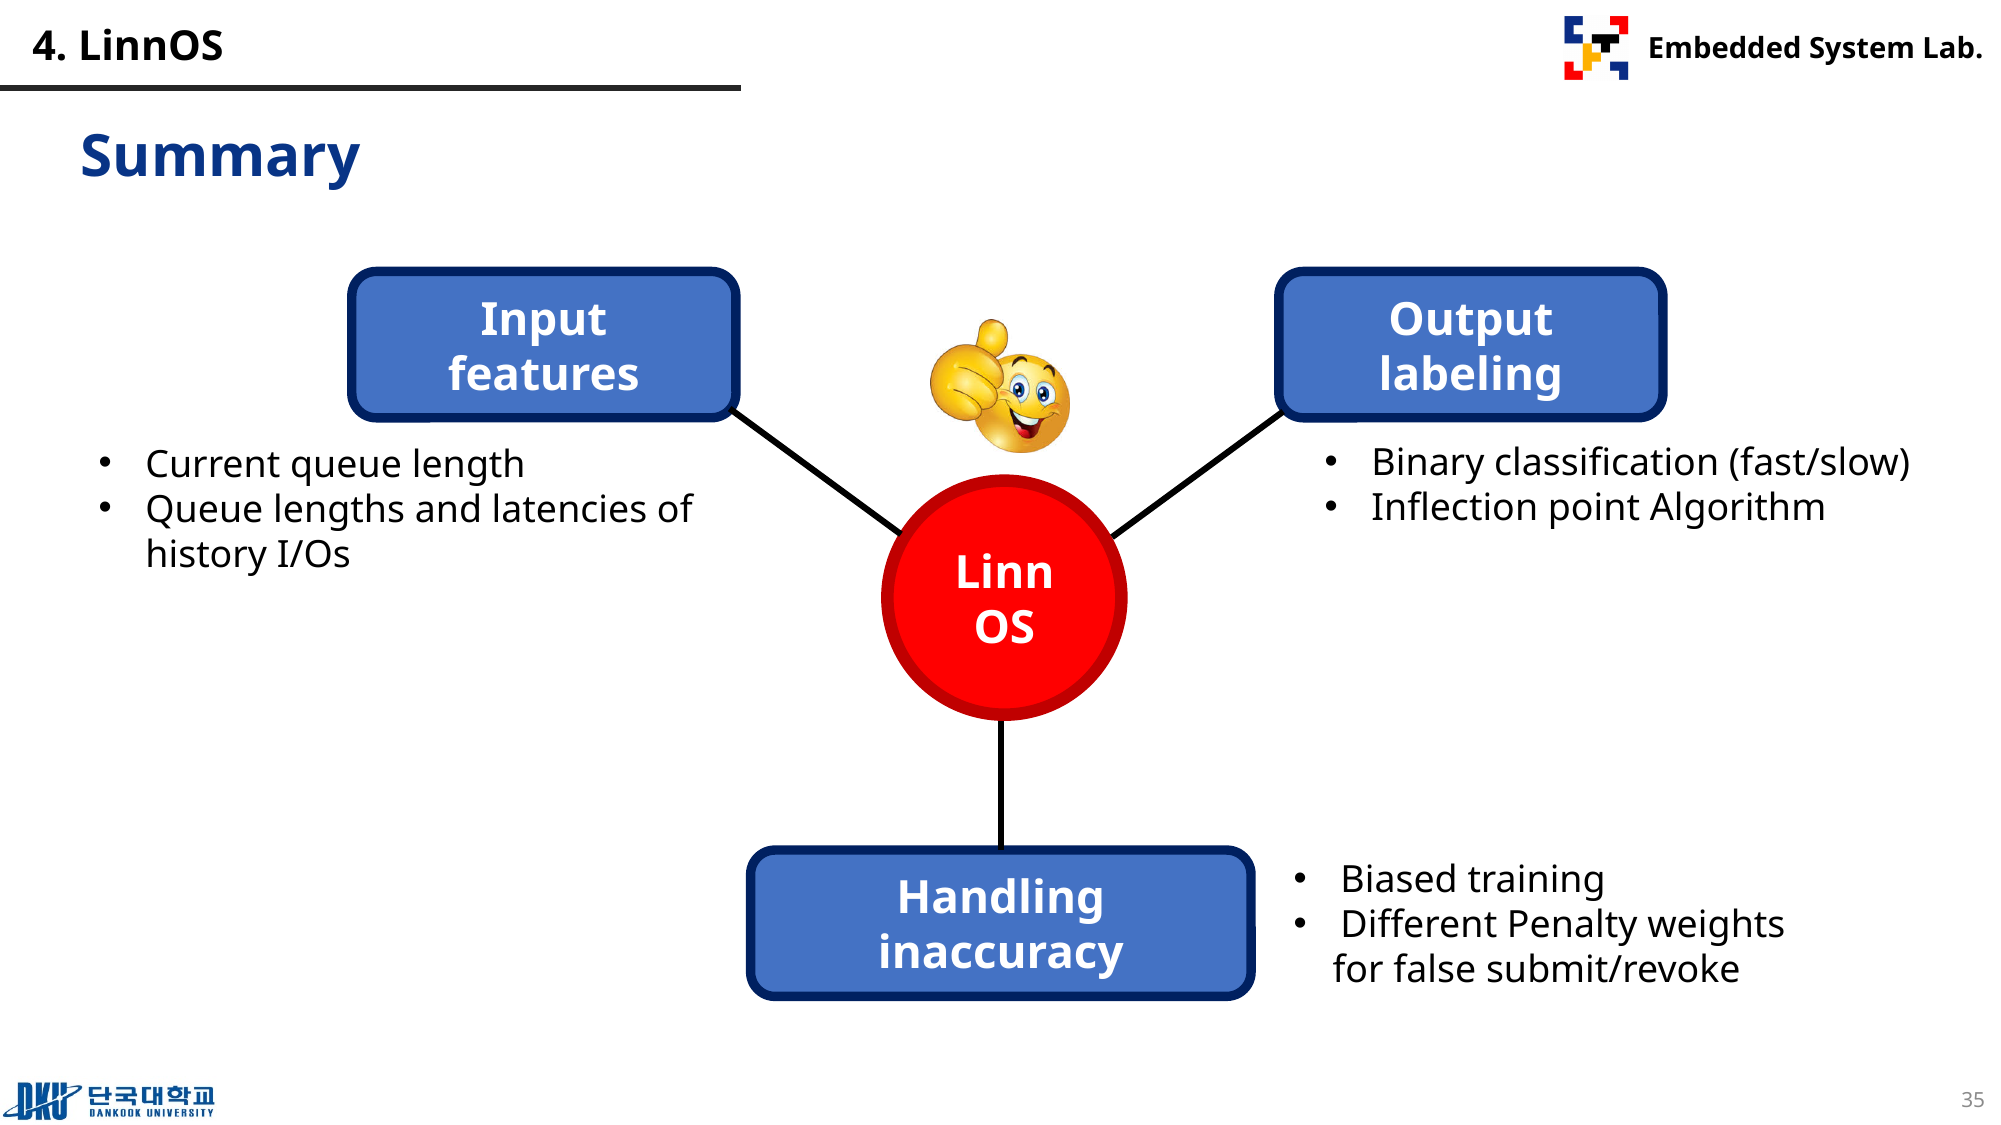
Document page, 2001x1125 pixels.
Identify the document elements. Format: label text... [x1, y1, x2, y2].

text_box Biased training Different Penalty weights for false submit/revoke [1278, 847, 1925, 998]
text_box Output labeling [1277, 270, 1665, 419]
slide_number 35 [1550, 1076, 2000, 1125]
text_box Summary [66, 110, 1934, 256]
picture [1563, 15, 1629, 81]
text_box Input features [350, 270, 737, 419]
picture [929, 319, 1070, 453]
picture [0, 1076, 217, 1125]
text_box Handling inaccuracy [749, 849, 1253, 998]
title 4. LinnOS [17, 17, 1474, 78]
text_box Linn OS [886, 479, 1123, 716]
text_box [729, 408, 901, 535]
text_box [1111, 411, 1284, 538]
text_box Current queue length Queue lengths and latencies of history I/Os [83, 432, 730, 582]
text_box Binary classification (fast/slow) Inflection point Algorithm [1309, 430, 1956, 536]
